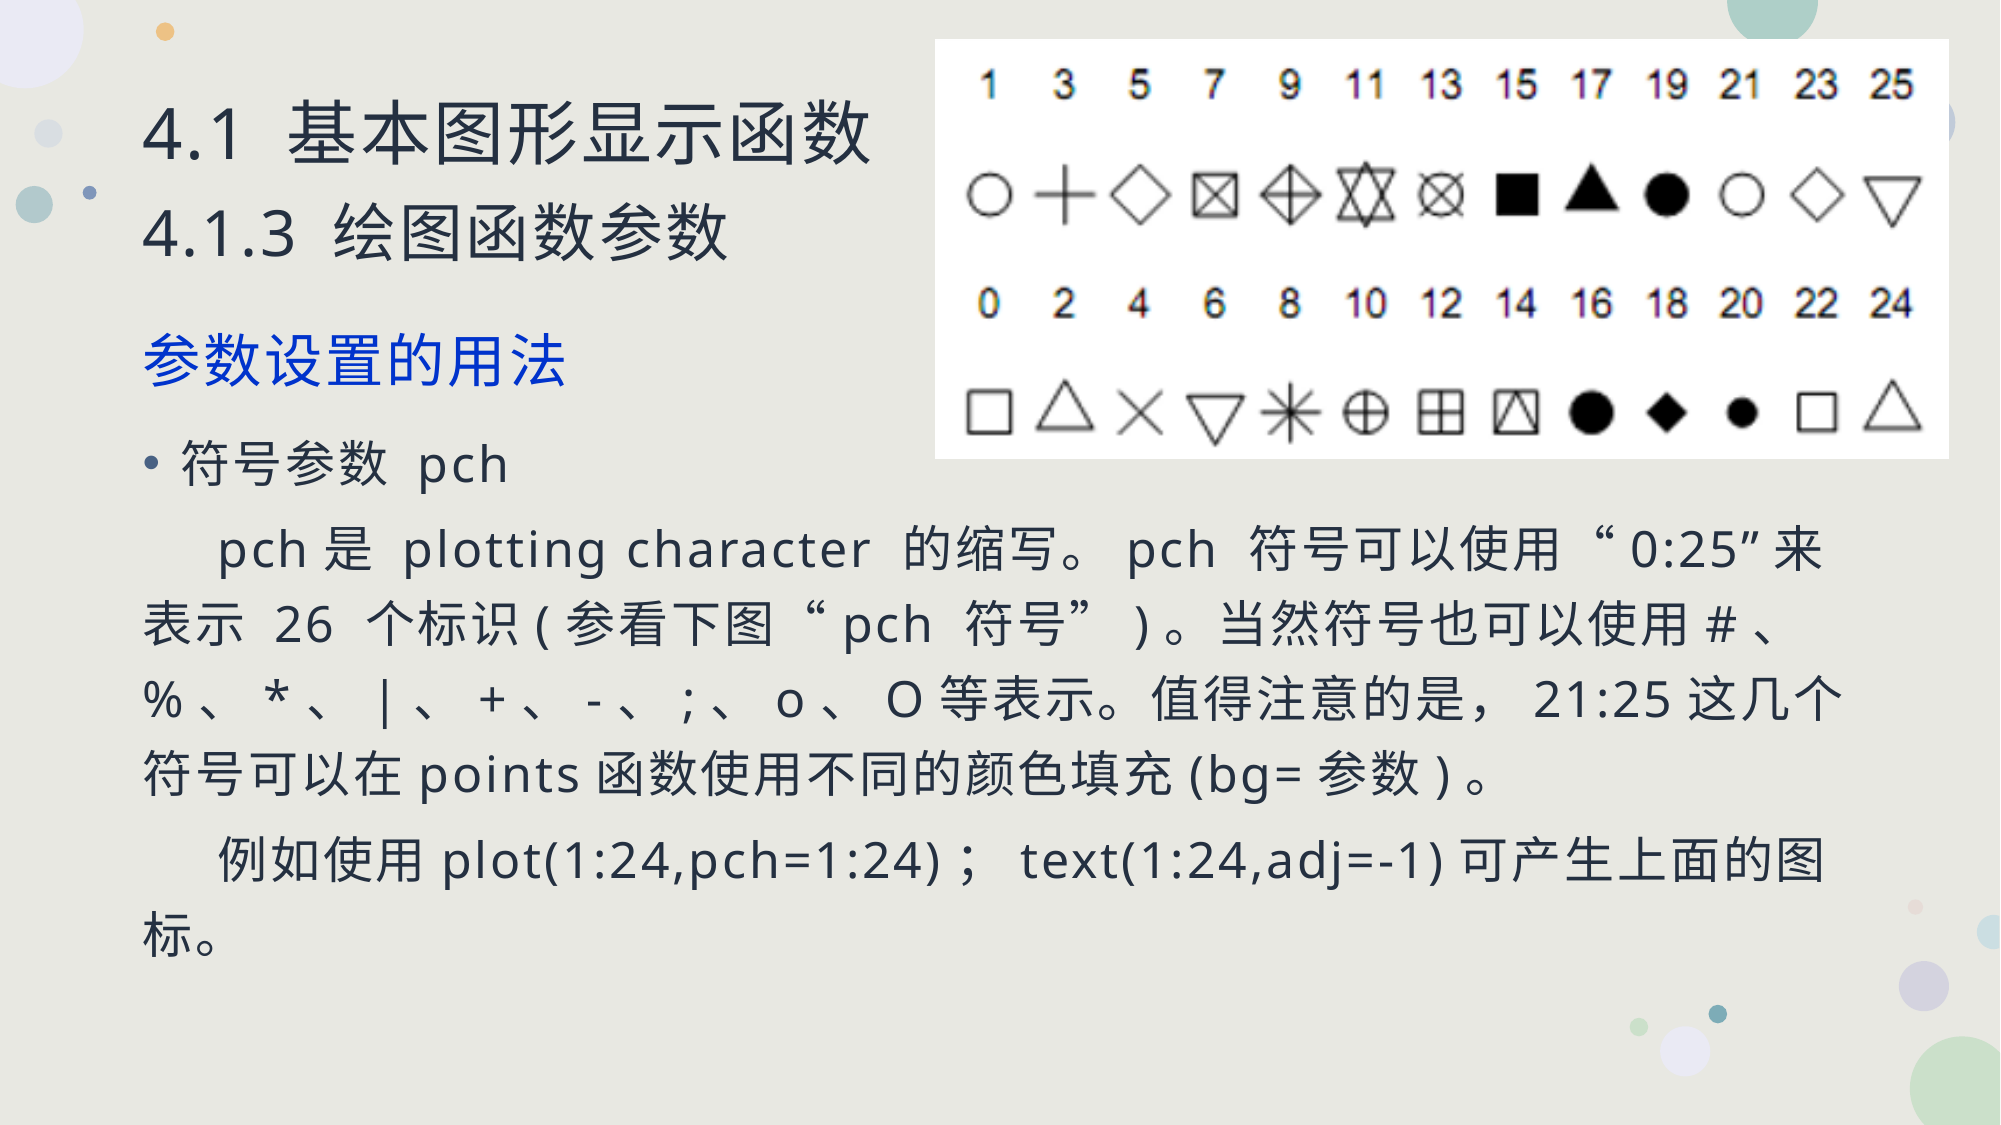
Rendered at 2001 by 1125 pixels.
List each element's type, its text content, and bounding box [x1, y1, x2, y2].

picture [935, 39, 1949, 459]
list 参数设置的用法 符号参数 pch pch是 plotting character 的缩写。pch 符号可以使用“0:25”来表示 26 个标识(参看下图“pch 符号”)。当然符号也可以使用#、%、*、|、+、-、;、o、O等表示。值得注意的是，21:25这几个符号可以在points函数使用不同的颜色填充(bg=参数)。 例如使用plot(1:24,pch=1:24)；text(1:24,adj=-1)可产生上面的图标。 [127, 299, 1877, 1014]
title 4.1 基本图形显示函数 4.1.3 绘图函数参数 [127, 59, 935, 278]
